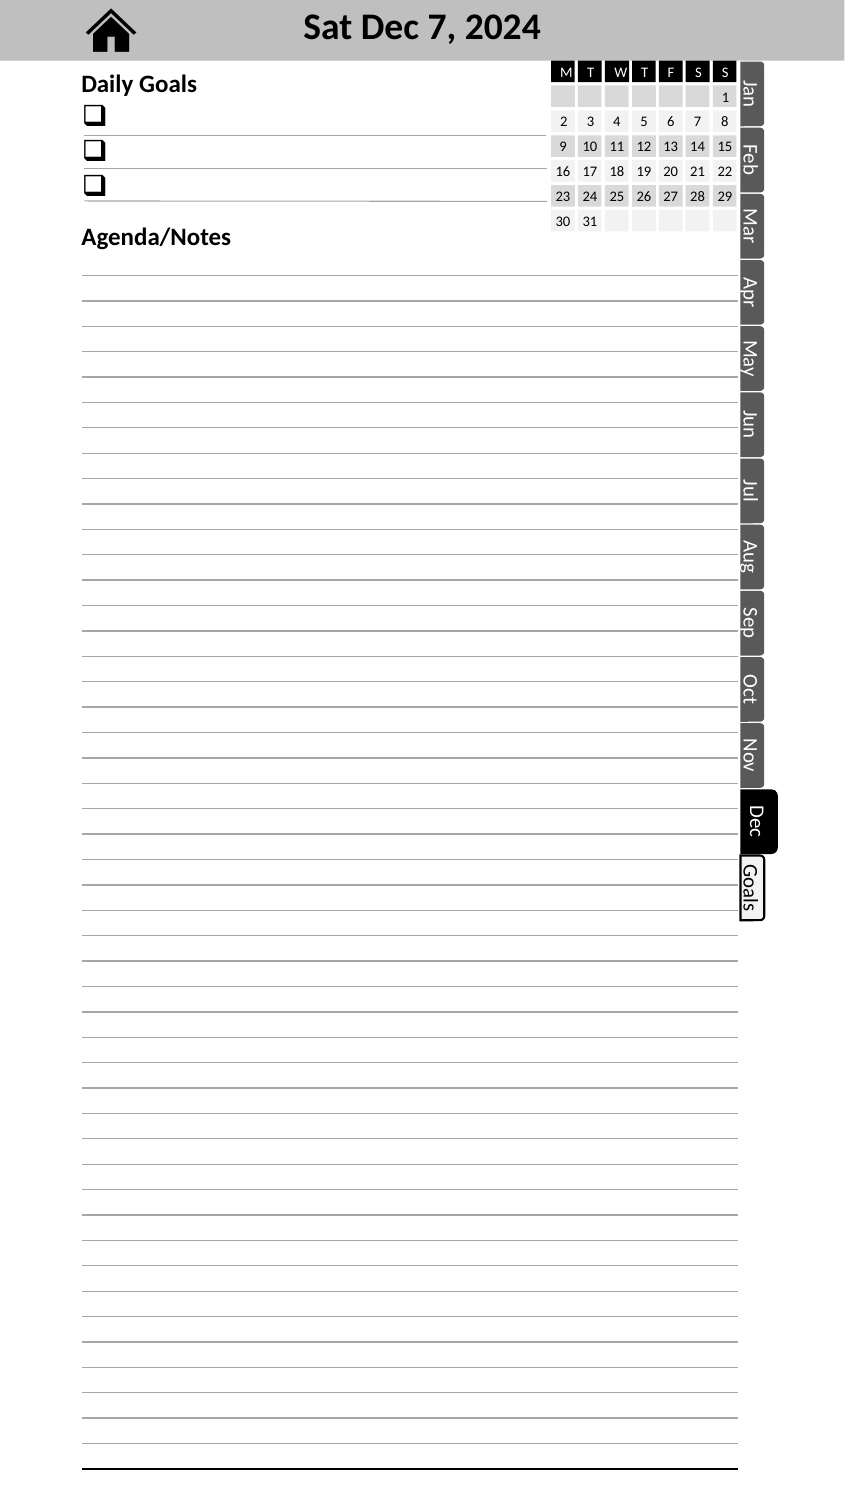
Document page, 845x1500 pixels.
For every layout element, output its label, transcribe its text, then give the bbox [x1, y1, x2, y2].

picture [82, 1, 140, 59]
list Sat Dec 7, 2024 [190, 0, 655, 61]
